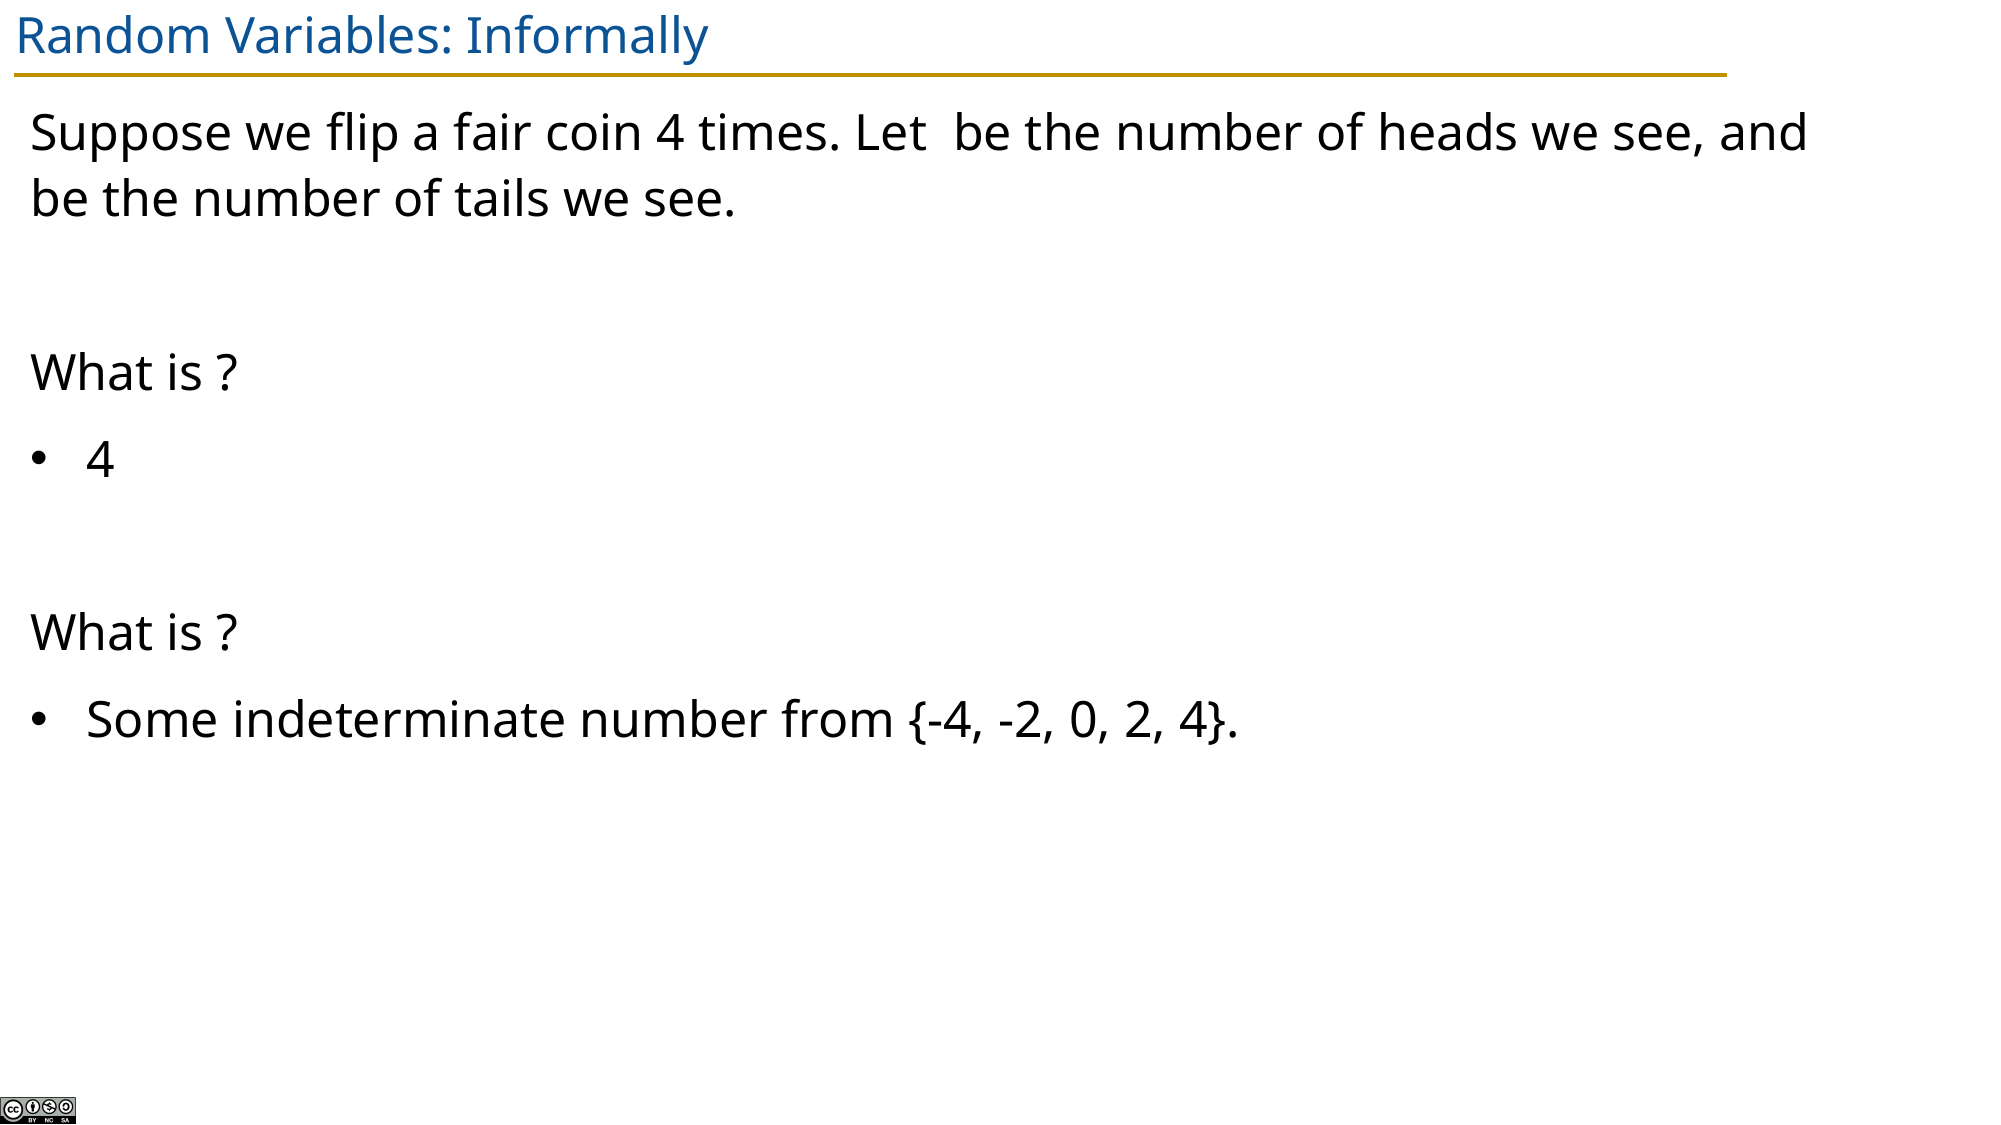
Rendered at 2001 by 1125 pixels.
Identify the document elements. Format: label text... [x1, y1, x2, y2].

title Random Variables: Informally [0, 0, 1725, 75]
picture [0, 1097, 76, 1124]
